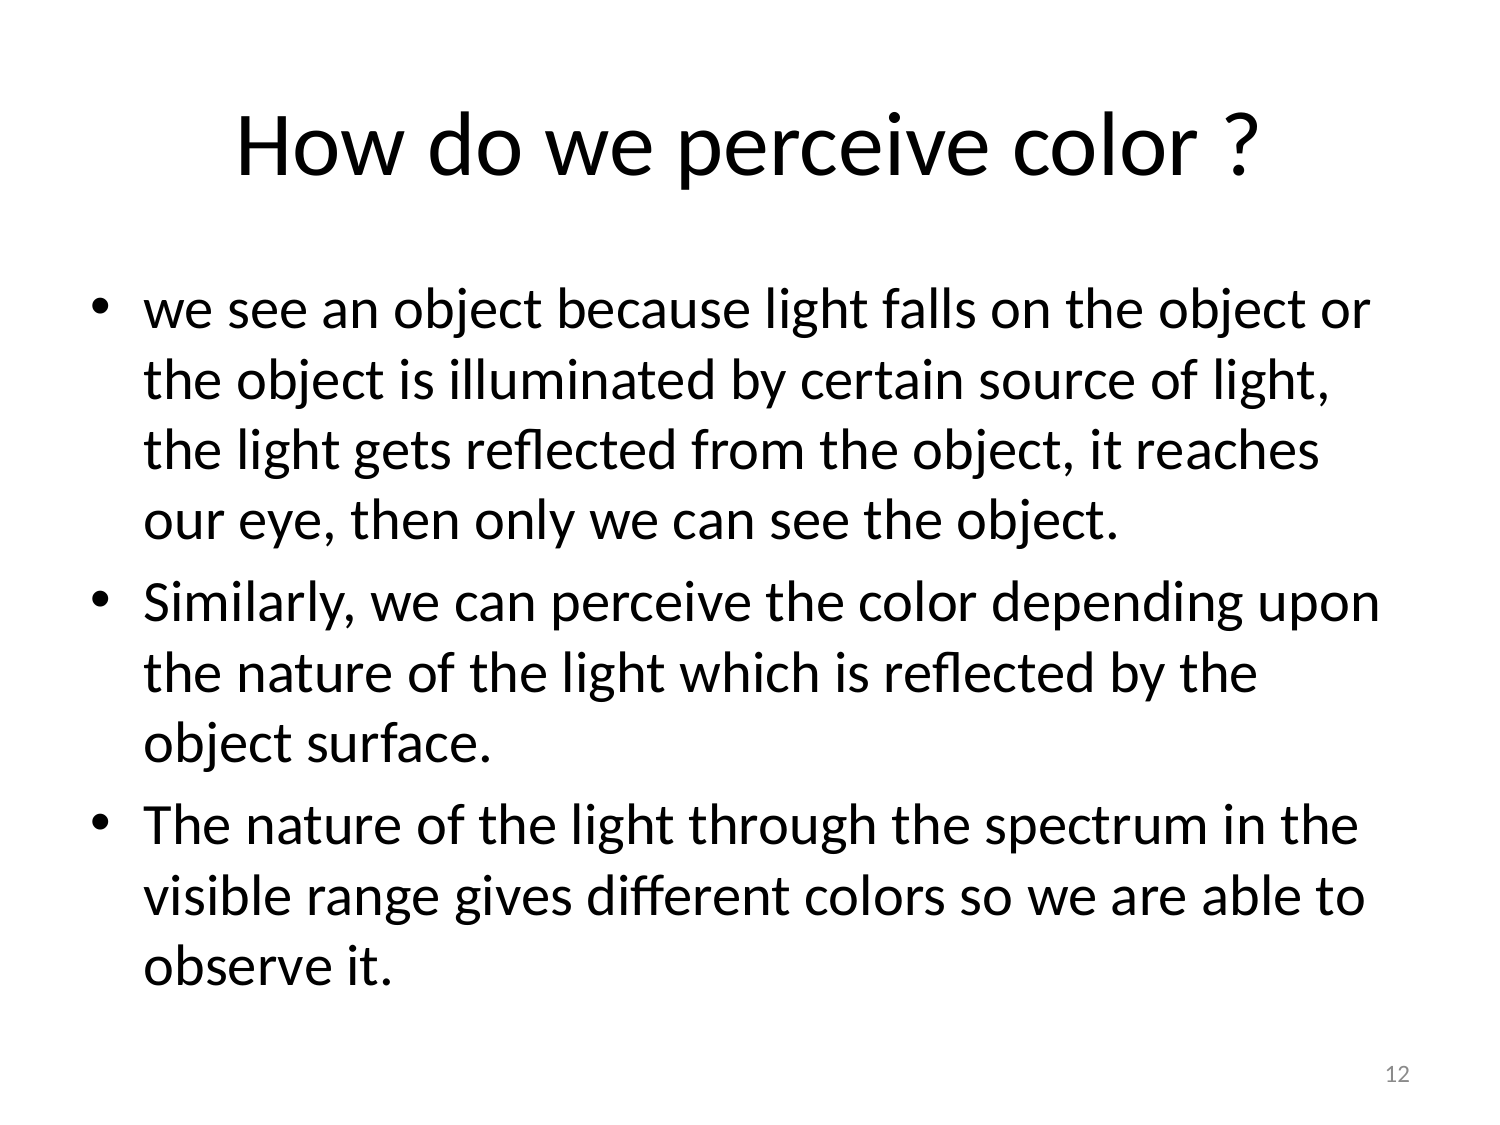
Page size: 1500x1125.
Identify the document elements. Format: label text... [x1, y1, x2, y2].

slide_number 12 [1074, 1042, 1425, 1103]
title How do we perceive color ? [75, 45, 1425, 233]
list we see an object because light falls on the object or the object is illuminated by certain source of light, the light gets reflected from the object, it reaches our eye, then only we can see the object. Similarly, we can perceive the color depending upon the nature of the light which is reflected by the object surface. The nature of the light through the spectrum in the visible range gives different colors so we are able to observe it. [75, 262, 1425, 1005]
